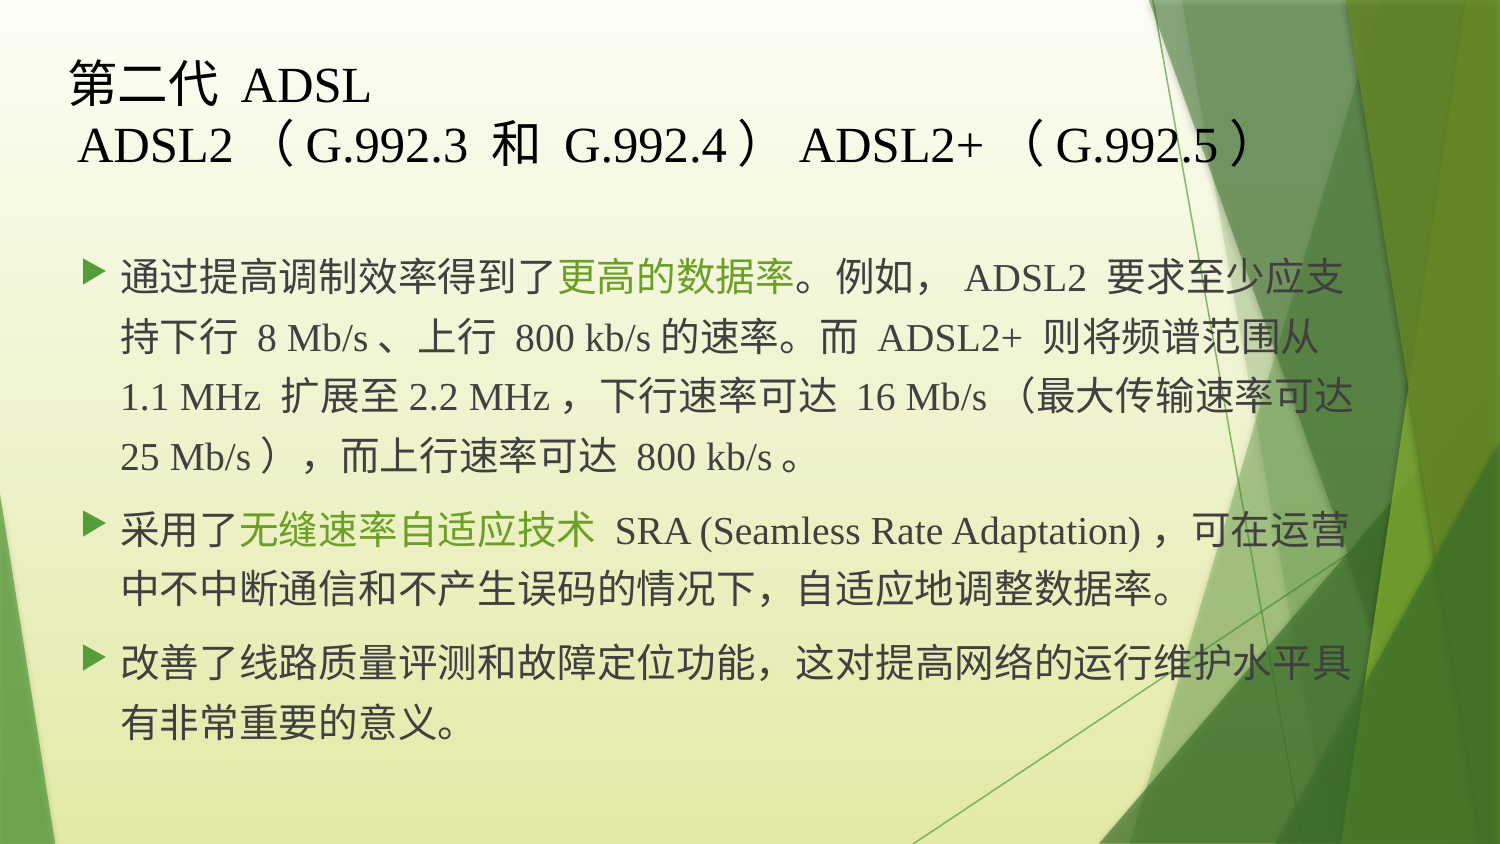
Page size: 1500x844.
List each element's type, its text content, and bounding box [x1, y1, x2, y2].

title 第二代 ADSL ADSL2（G.992.3 和 G.992.4）ADSL2+（G.992.5） [52, 43, 1435, 218]
list 通过提高调制效率得到了更高的数据率。例如，ADSL2 要求至少应支持下行 8 Mb/s、上行 800 kb/s的速率。而 ADSL2+ 则将频谱范围从 1.1 MHz 扩展至2.2 MHz，下行速率可达 16 Mb/s（最大传输速率可达25 Mb/s），而上行速率可达 800 kb/s。 采用了无缝速率自适应技术 SRA (Seamless Rate Adaptation)，可在运营中不中断通信和不产生误码的情况下，自适应地调整数据率。 改善了线路质量评测和故障定位功能，这对提高网络的运行维护水平具有非常重要的意义。 [64, 232, 1388, 756]
